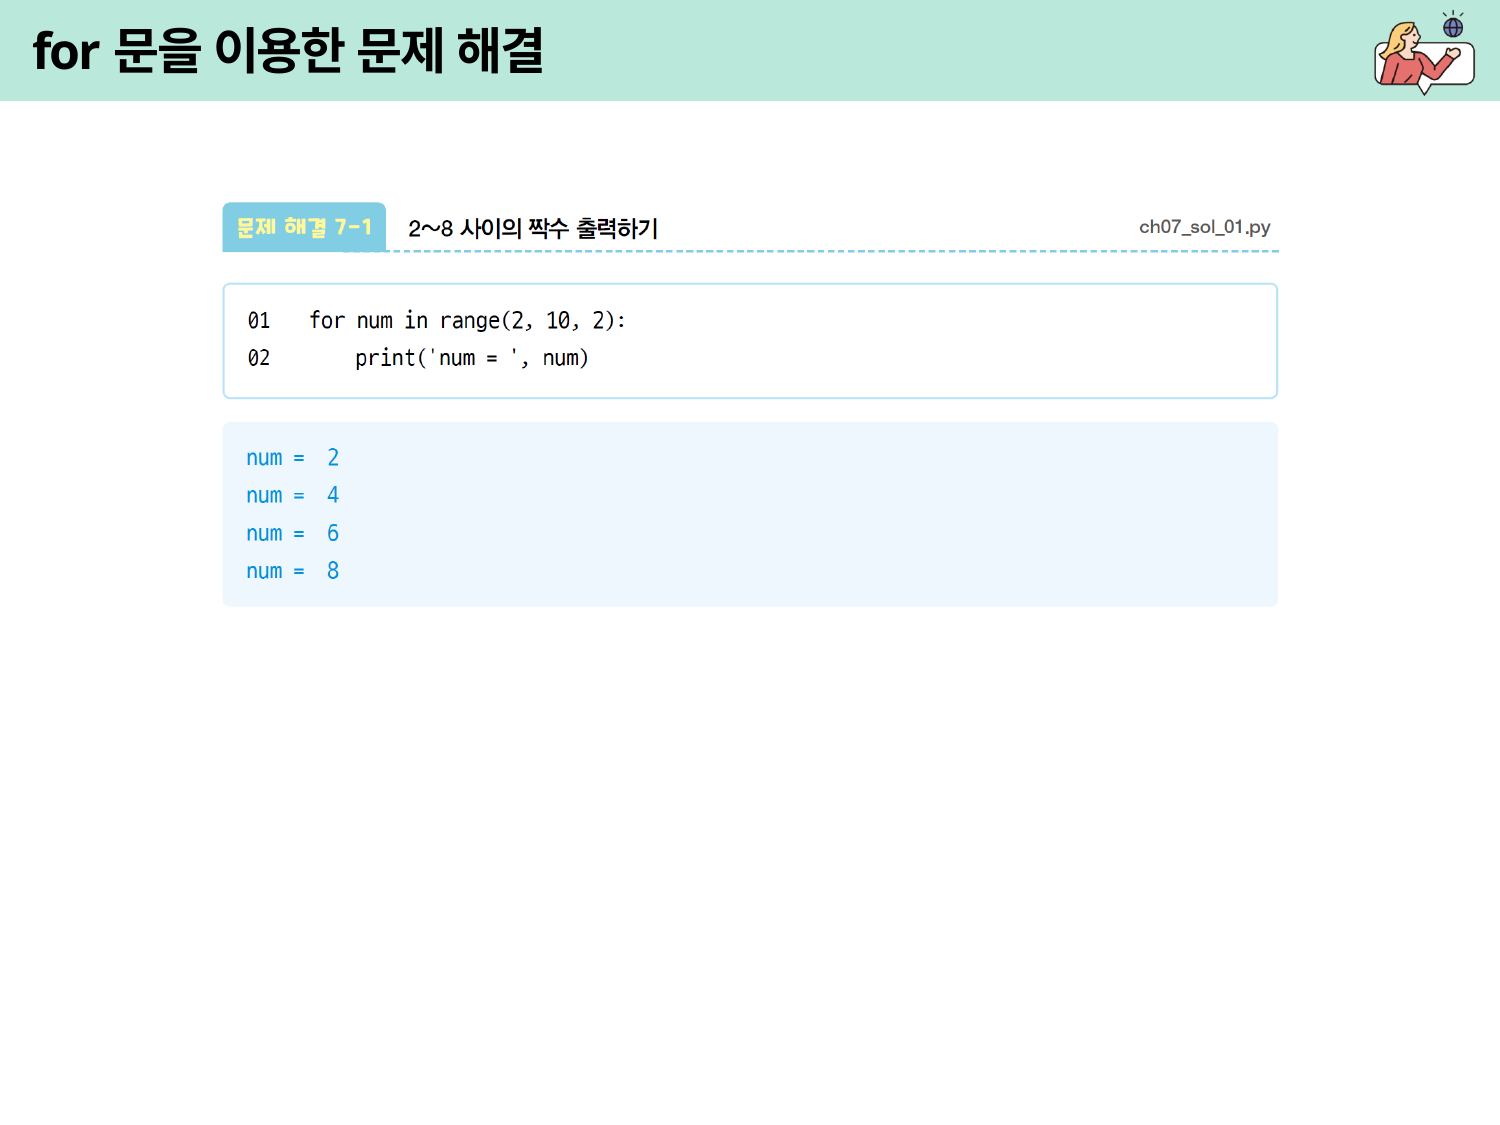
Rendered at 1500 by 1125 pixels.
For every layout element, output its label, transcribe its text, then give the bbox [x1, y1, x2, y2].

title for문을 이용한 문제 해결 [17, 10, 1295, 89]
picture [217, 195, 1283, 617]
picture [1359, 0, 1500, 97]
